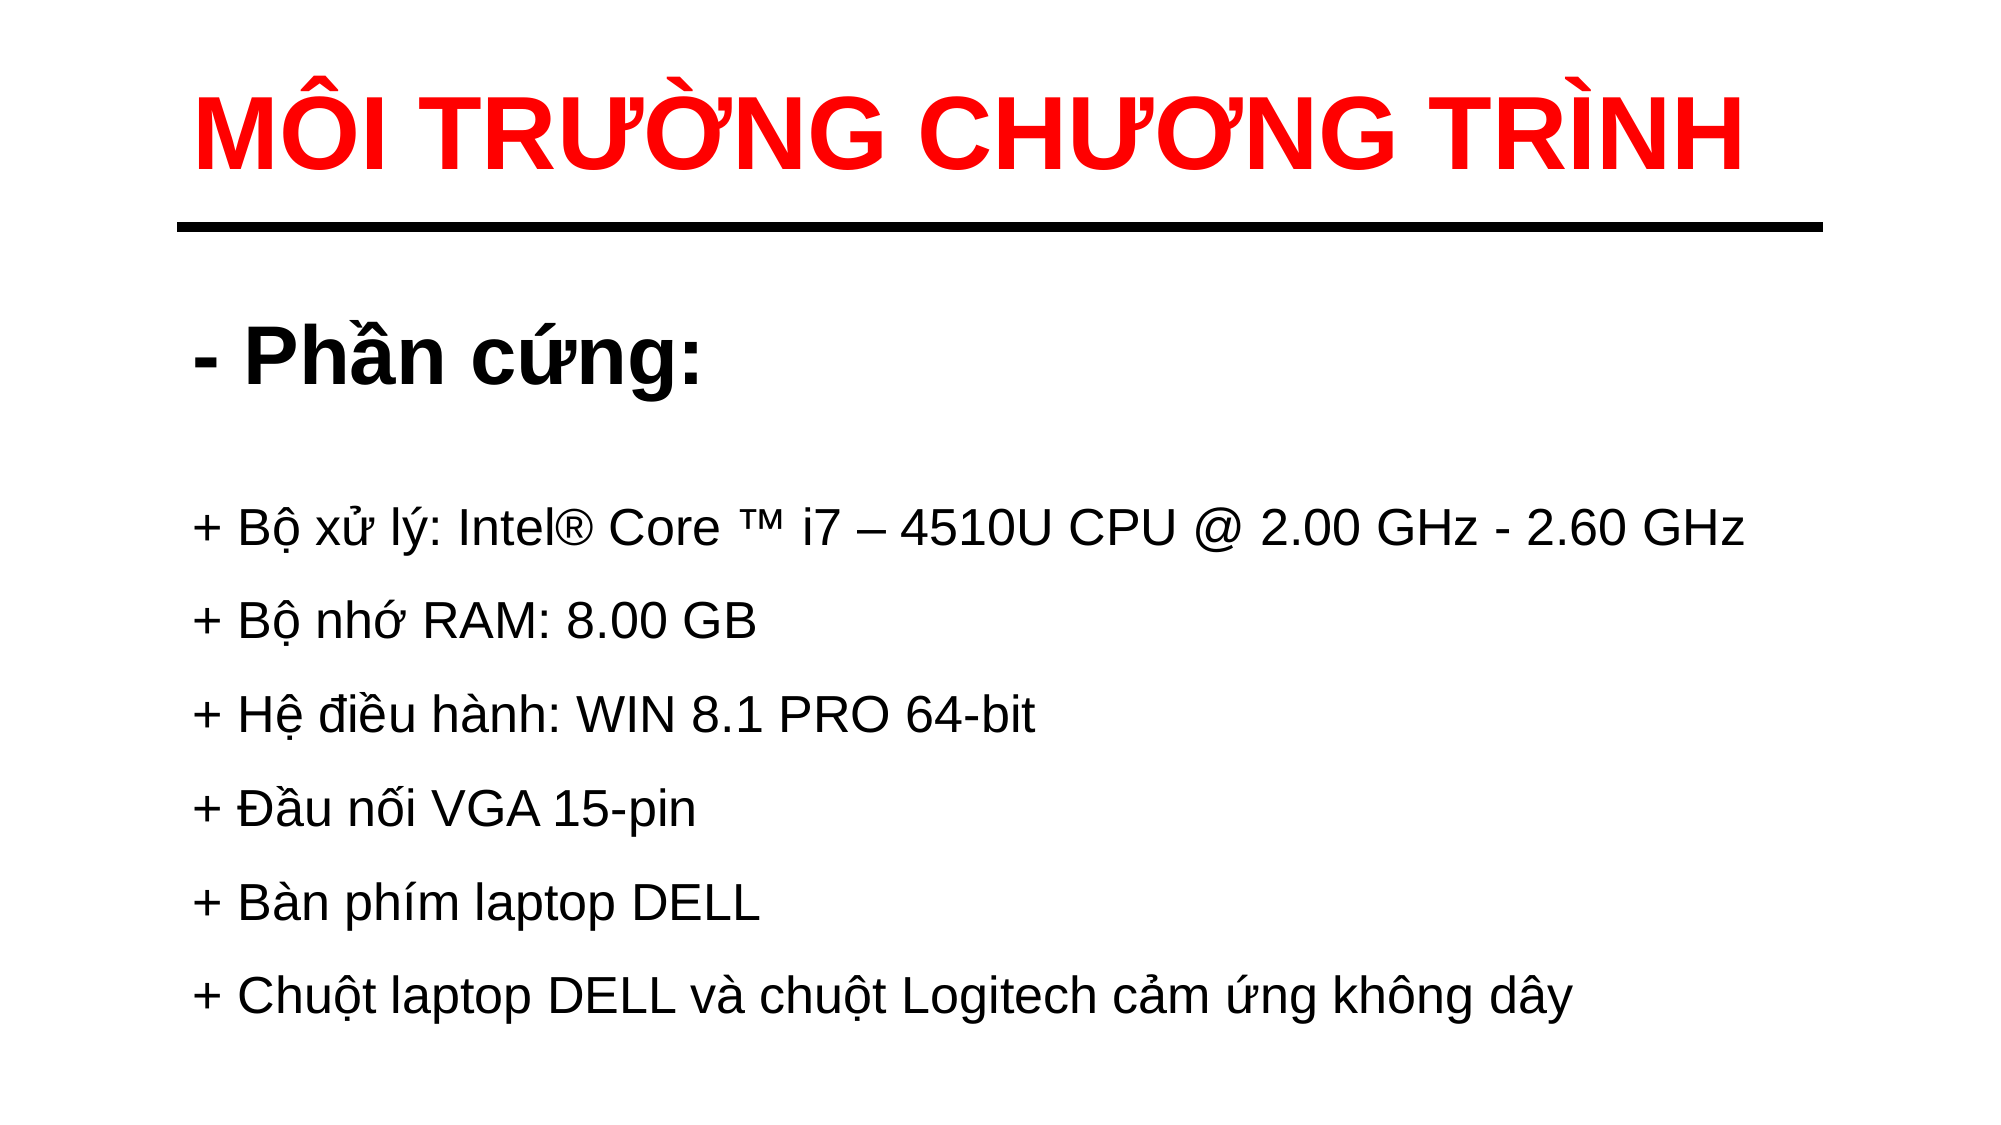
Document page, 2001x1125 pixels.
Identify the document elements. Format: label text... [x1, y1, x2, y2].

text_box + Bộ xử lý: Intel® Core ™ i7 – 4510U CPU @ 2.00 GHz - 2.60 GHz + Bộ nhớ RAM: 8.00 GB + Hệ điều hành: WIN 8.1 PRO 64-bit + Đầu nối VGA 15-pin + Bàn phím laptop DELL + Chuột laptop DELL và chuột Logitech cảm ứng không dây [177, 470, 1823, 1032]
text_box [177, 222, 1823, 232]
text_box - Phần cứng: [177, 292, 1823, 409]
text_box MÔI TRƯỜNG CHƯƠNG TRÌNH [177, 50, 1823, 205]
